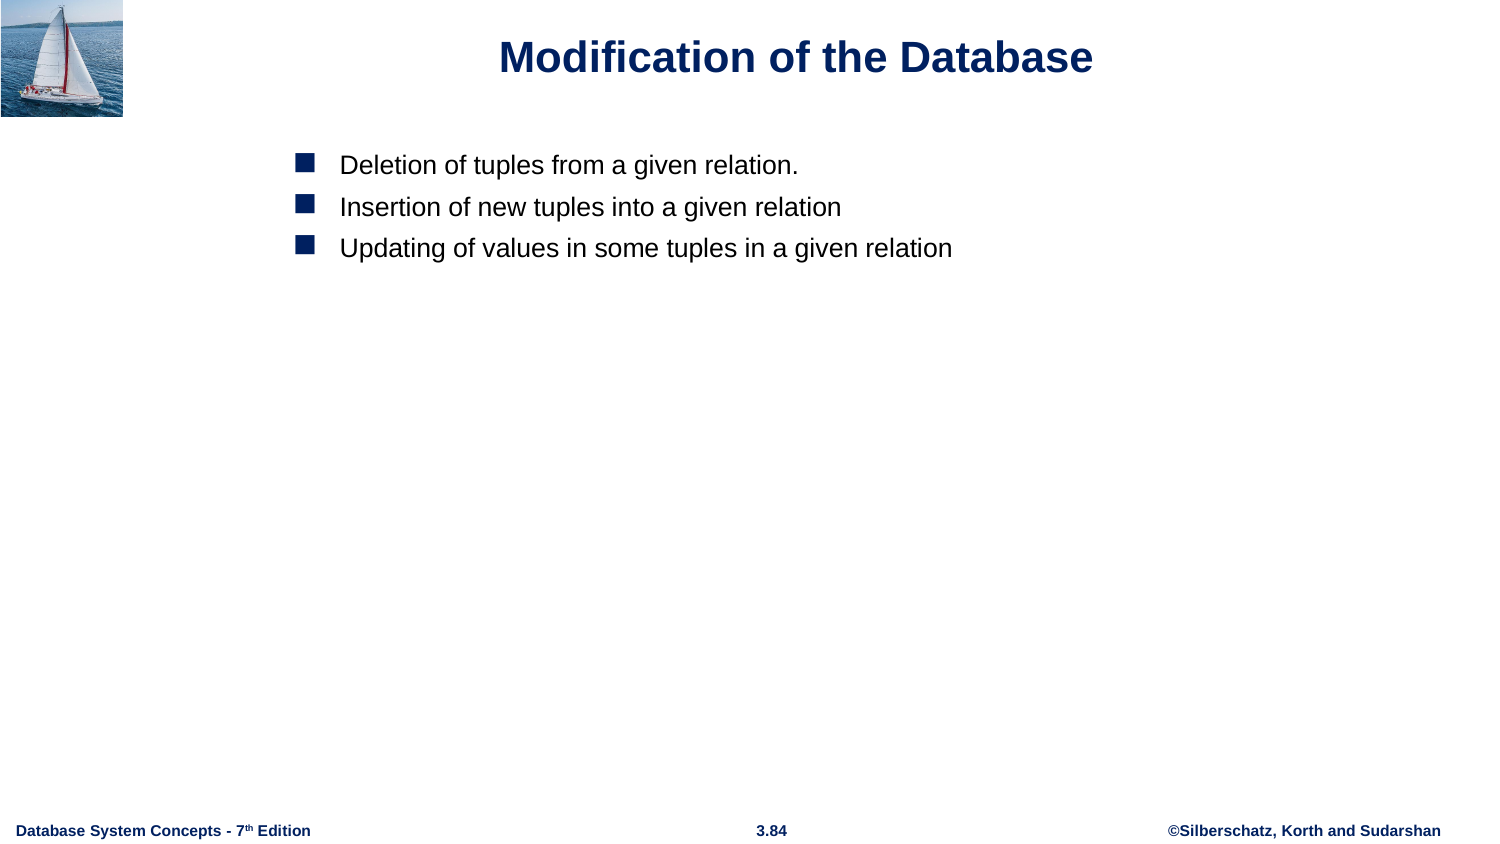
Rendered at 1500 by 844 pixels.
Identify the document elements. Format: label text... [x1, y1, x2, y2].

title Modification of the Database [299, 13, 1294, 90]
list Deletion of tuples from a given relation. Insertion of new tuples into a given relation Updating of values in some tuples in a given relation [282, 140, 1196, 527]
picture [0, 0, 123, 117]
